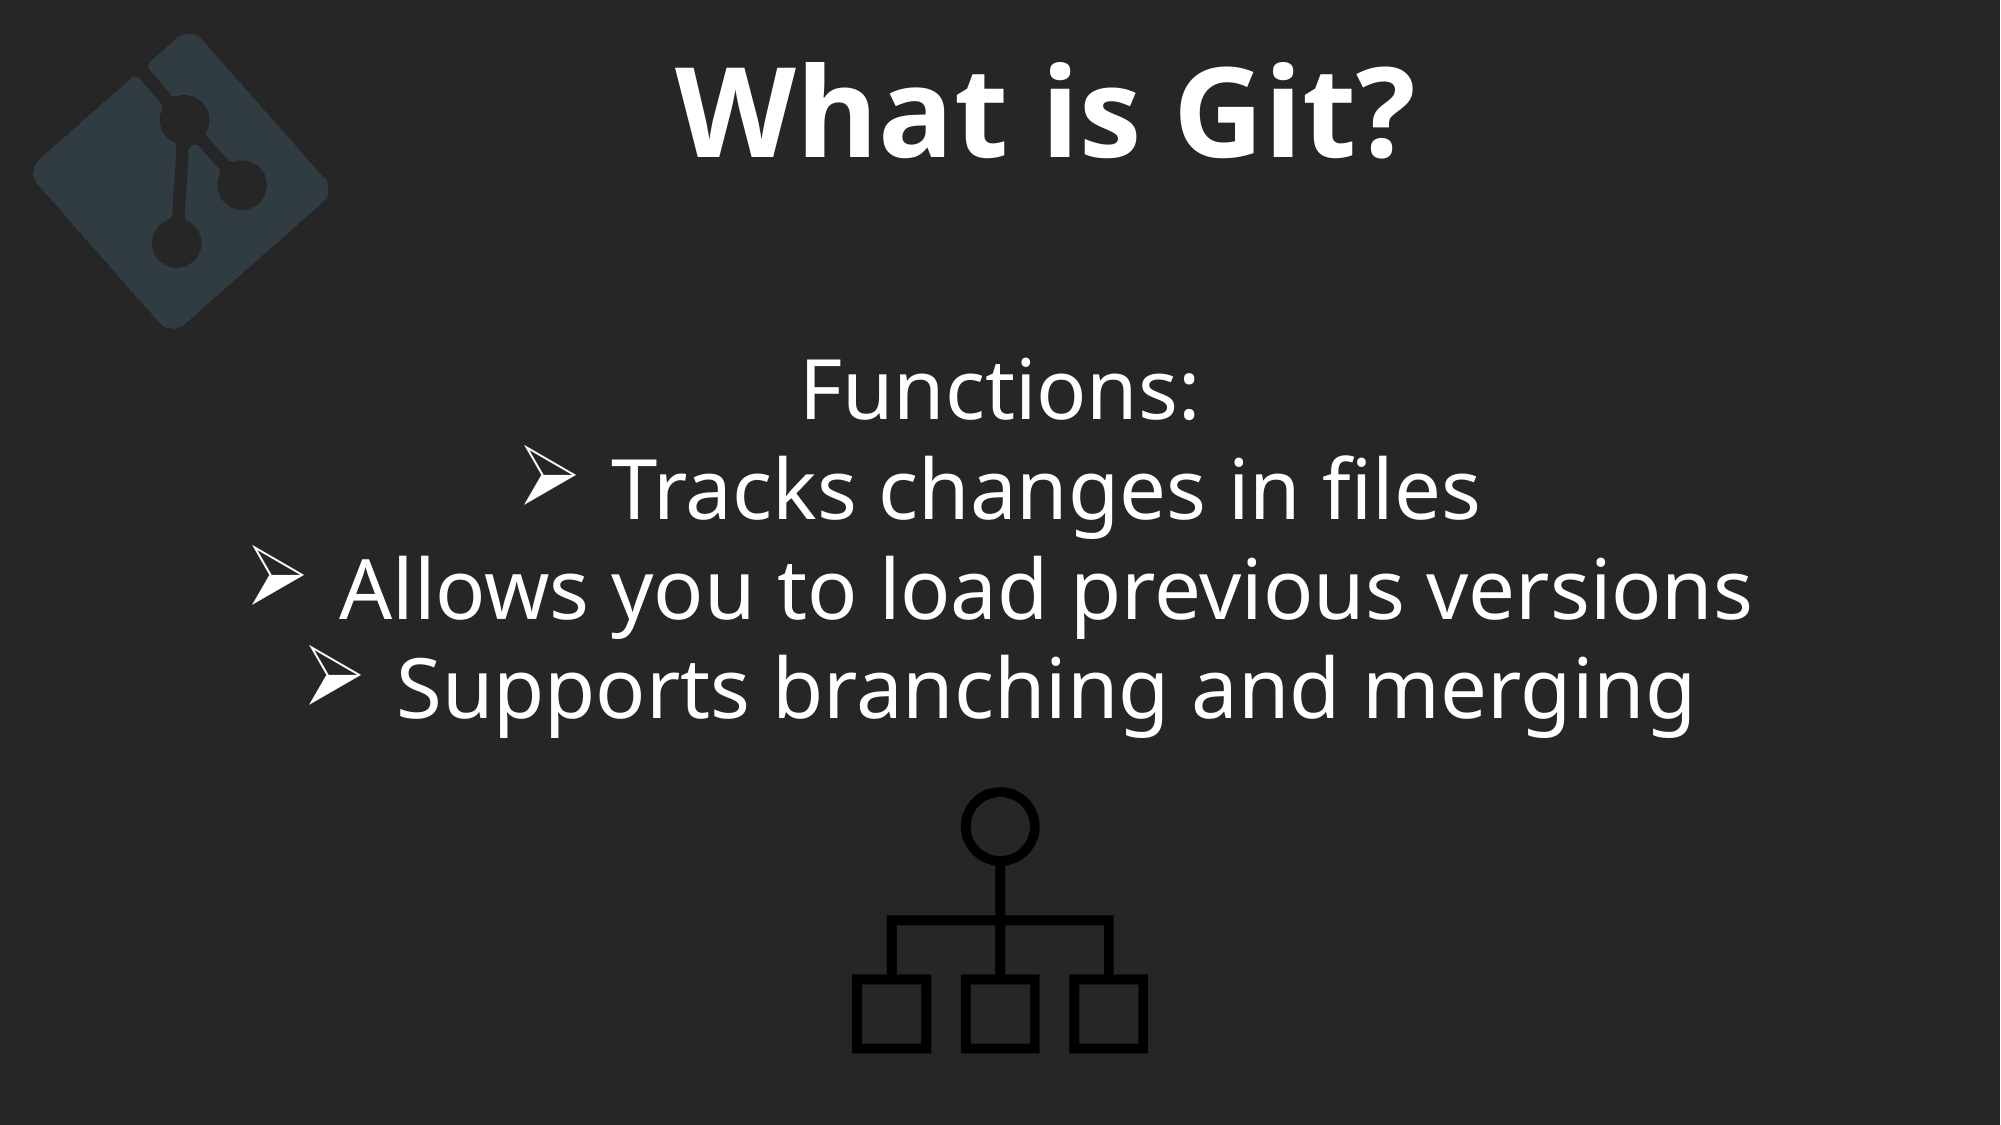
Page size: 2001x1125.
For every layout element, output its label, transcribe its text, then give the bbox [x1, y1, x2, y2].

picture [23, 25, 337, 338]
picture [851, 771, 1149, 1069]
text_box Functions: Tracks changes in files Allows you to load previous versions Supports branching and merging [200, 328, 1800, 744]
text_box What is Git? [661, 24, 1432, 190]
